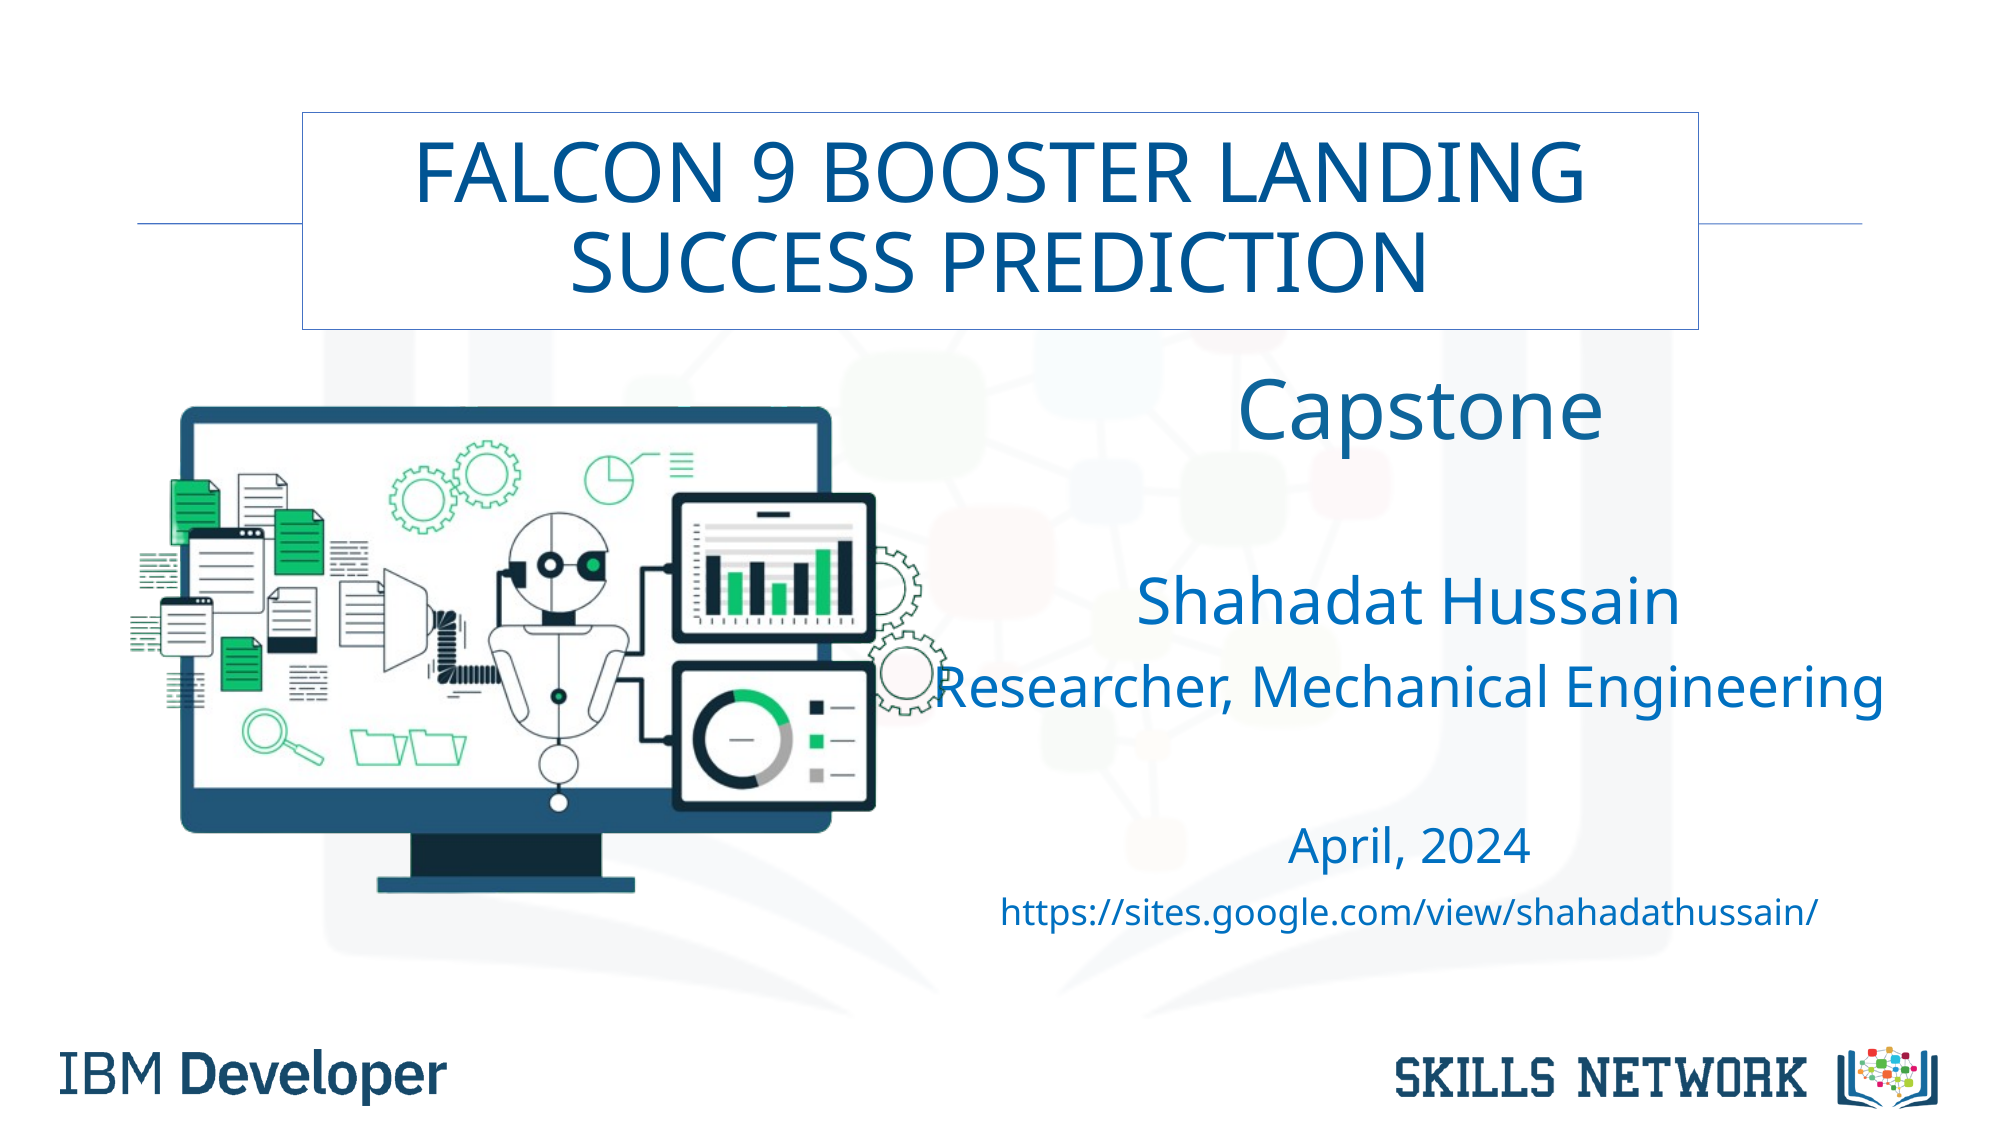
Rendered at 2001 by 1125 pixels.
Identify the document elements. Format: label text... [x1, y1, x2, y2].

picture [105, 392, 977, 910]
picture [1390, 1045, 1945, 1111]
text_box FALCON 9 BOOSTER LANDING SUCCESS PREDICTION [302, 112, 1699, 330]
title Capstone [944, 304, 1876, 522]
picture [55, 1045, 459, 1108]
list Shahadat Hussain Researcher, Mechanical Engineering April, 2024 https://sites.google.com/view/shahadathussain/ [903, 561, 1916, 997]
